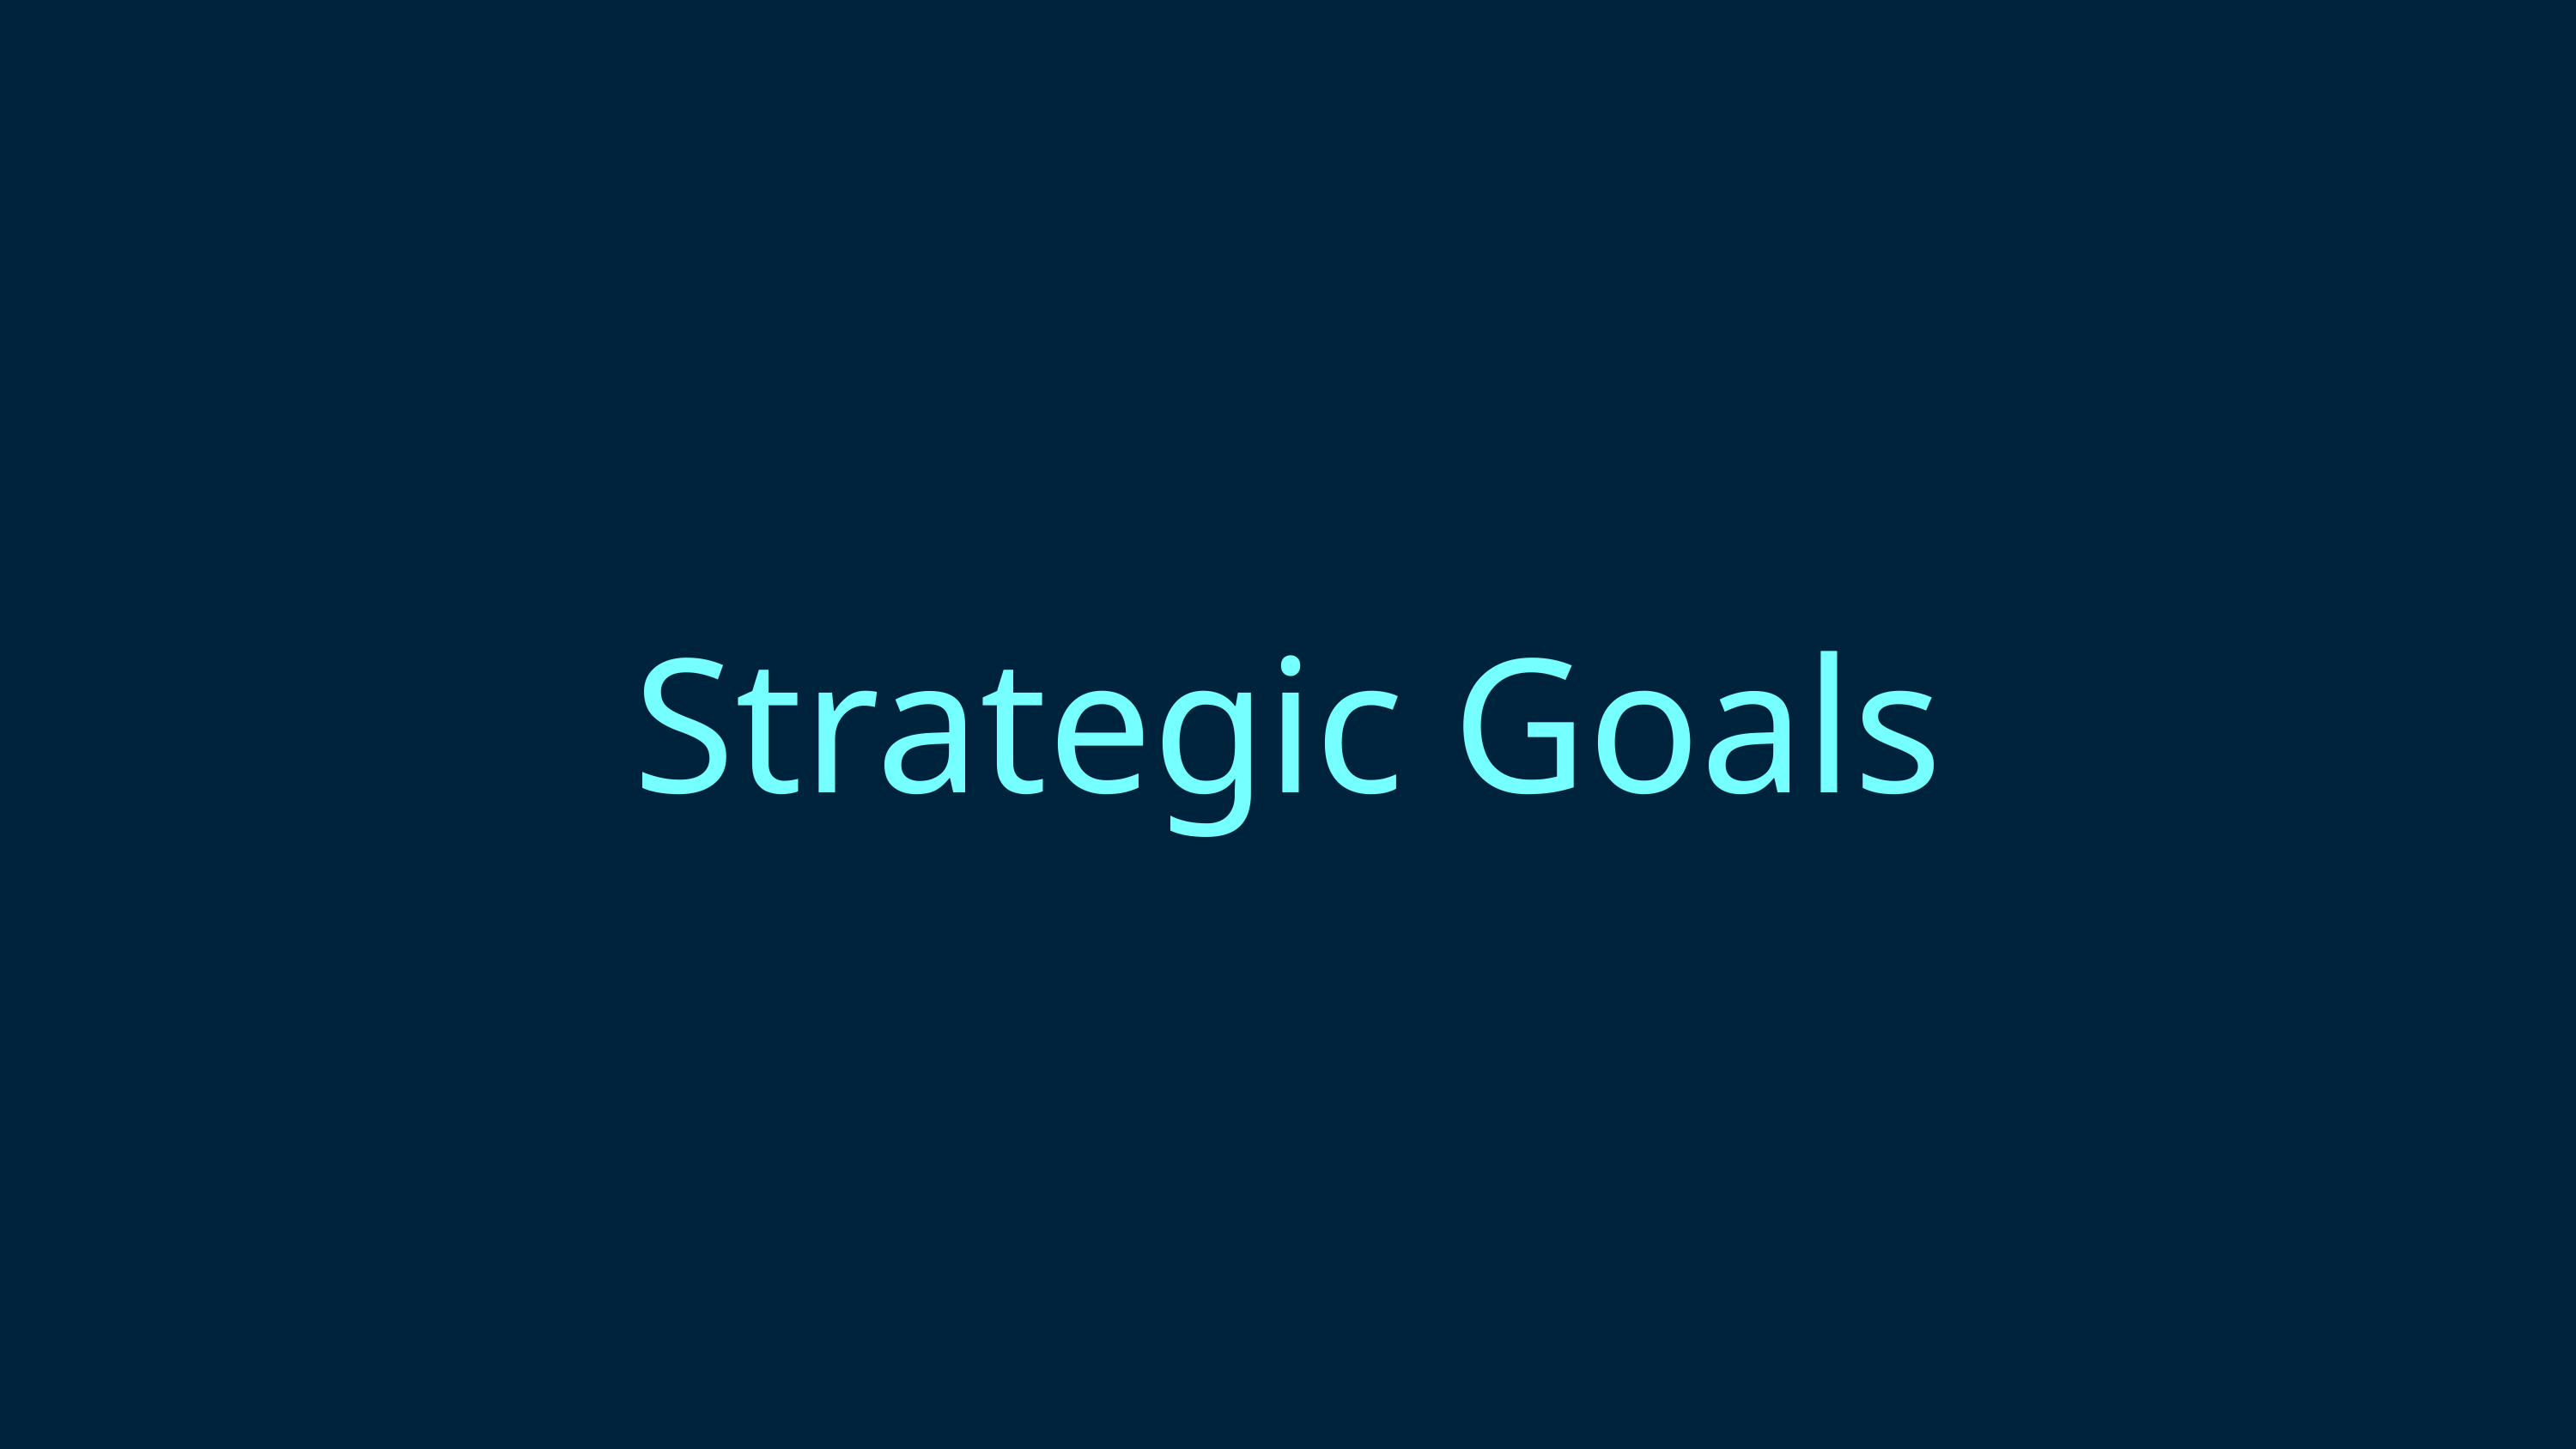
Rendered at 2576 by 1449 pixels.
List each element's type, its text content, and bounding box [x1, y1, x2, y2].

text_box Strategic Goals [559, 625, 2017, 830]
